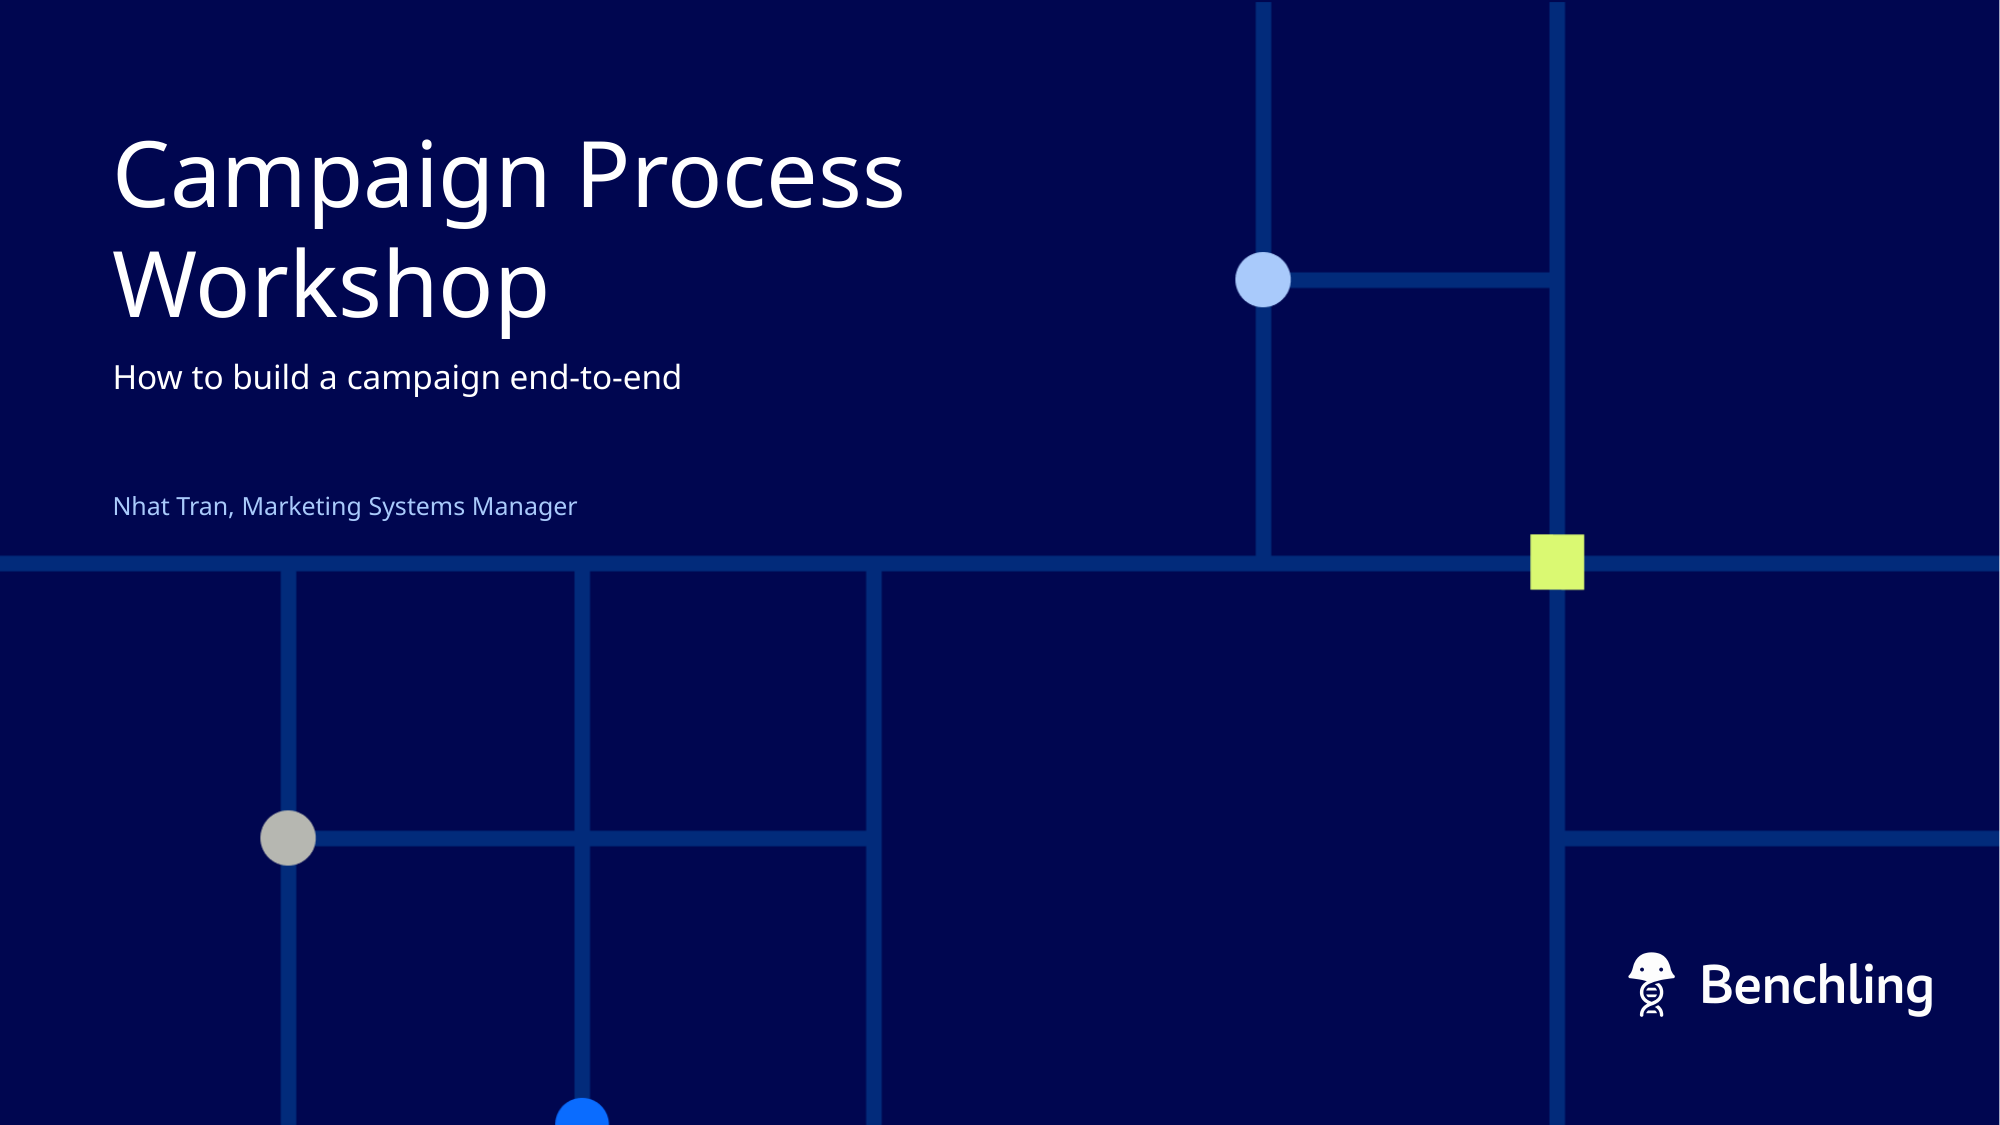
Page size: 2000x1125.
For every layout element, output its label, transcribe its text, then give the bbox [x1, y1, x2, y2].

title Campaign Process Workshop [112, 5, 1222, 344]
picture [0, 0, 2000, 1125]
subtitle How to build a campaign end-to-end [112, 355, 1222, 439]
subtitle Nhat Tran, Marketing Systems Manager [112, 439, 1246, 536]
